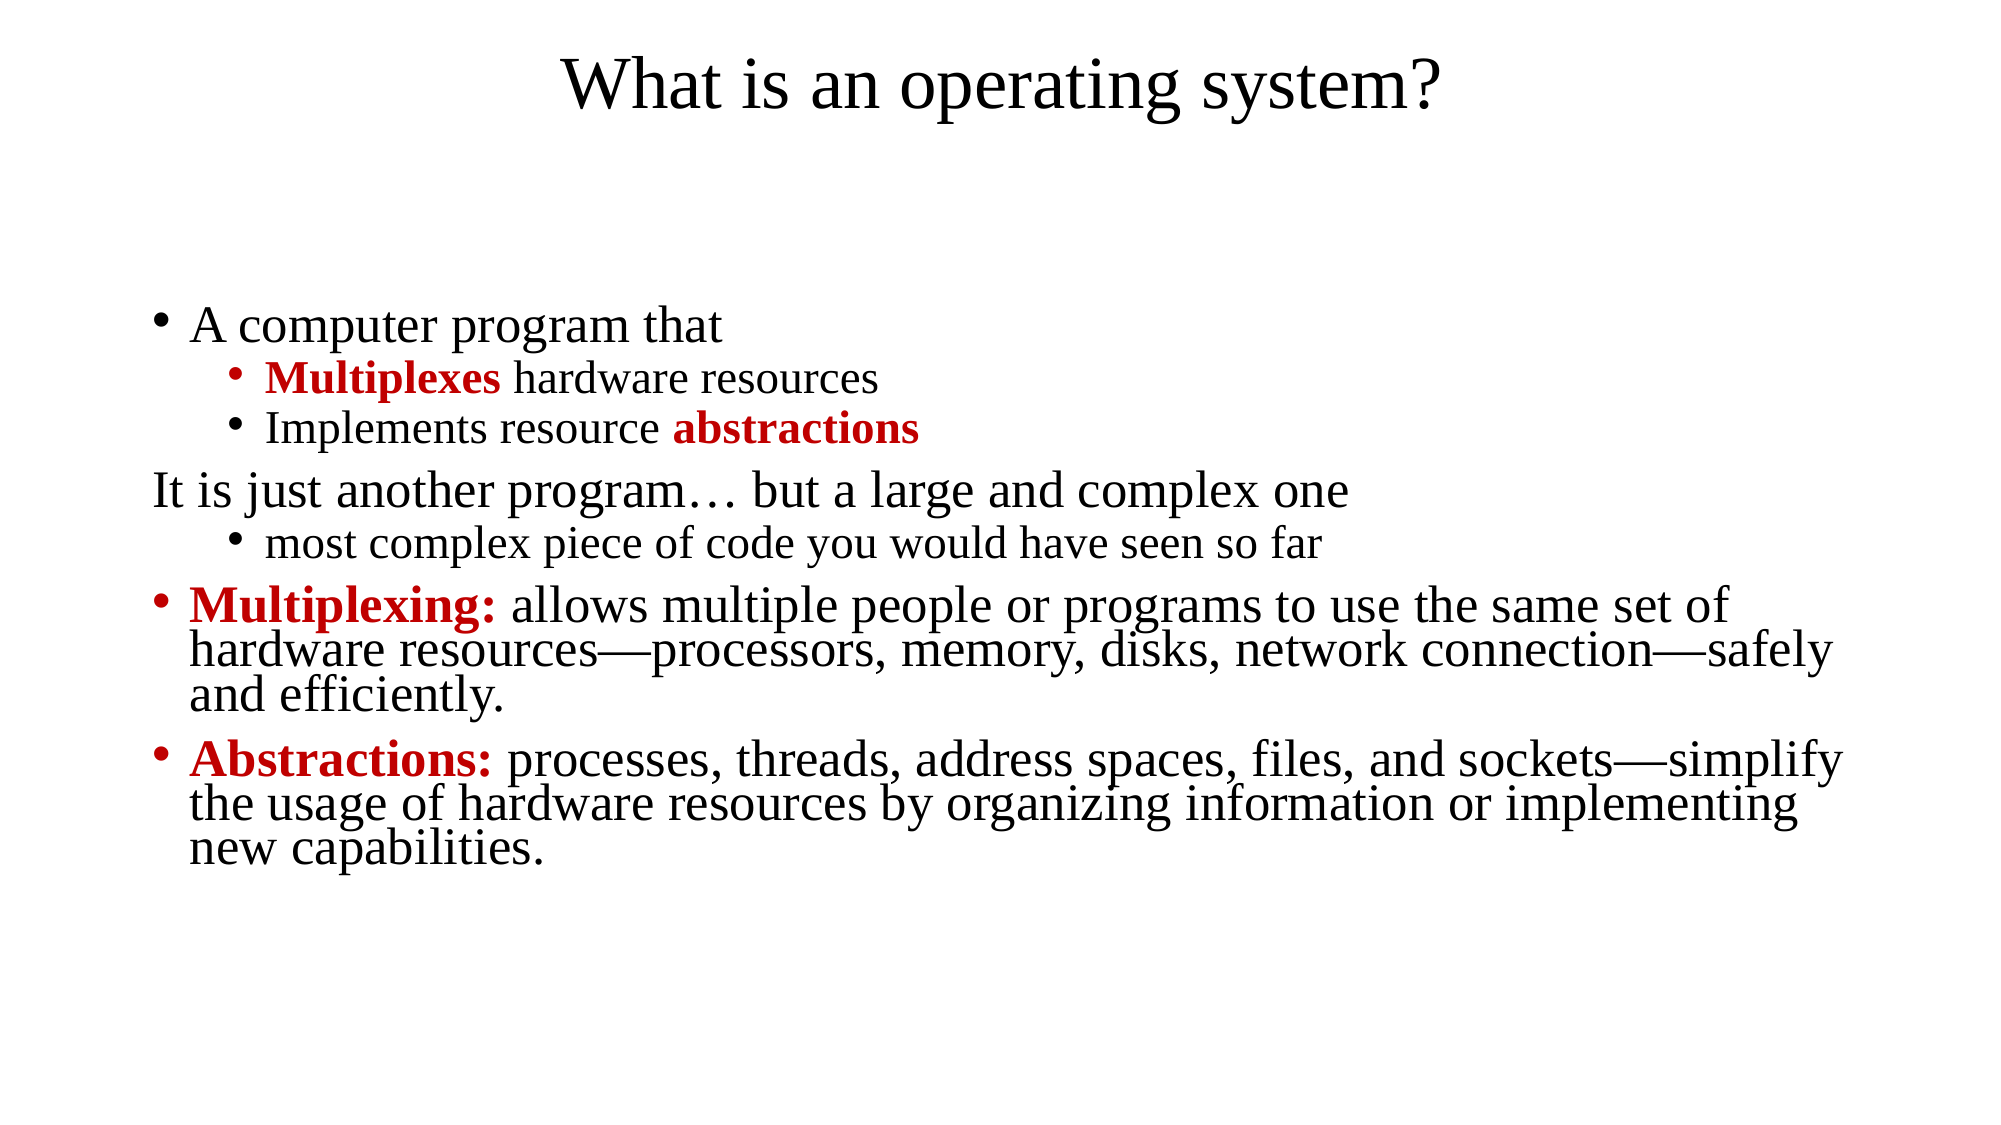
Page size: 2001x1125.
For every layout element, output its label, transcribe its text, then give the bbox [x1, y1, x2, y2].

title What is an operating system? [139, 22, 1865, 146]
list A computer program that Multiplexes hardware resources Implements resource abstractions It is just another program… but a large and complex one most complex piece of code you would have seen so far Multiplexing: allows multiple people or programs to use the same set of hardware resources—​processors, memory, disks, network connection—​safely and efficiently. Abstractions: processes, threads, address spaces, files, and sockets—​simplify the usage of hardware resources by organizing information or implementing new capabilities. [137, 299, 1863, 1014]
